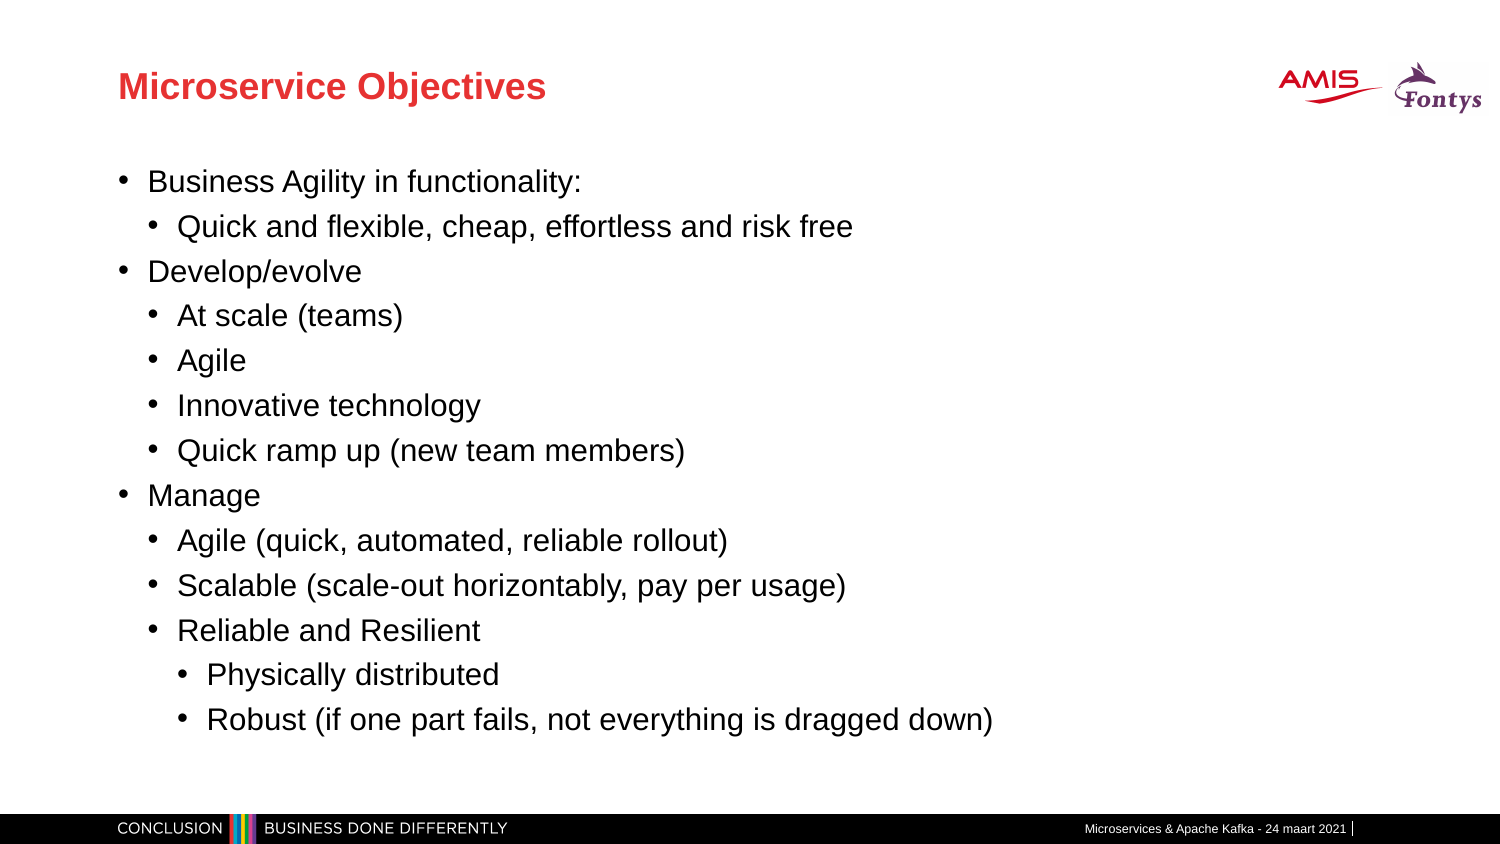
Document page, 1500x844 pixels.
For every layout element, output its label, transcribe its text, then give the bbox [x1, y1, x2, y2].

picture [239, 814, 1500, 844]
picture [0, 814, 236, 844]
title Microservice Objectives [118, 47, 1205, 130]
list Business Agility in functionality: Quick and flexible, cheap, effortless and risk free Develop/evolve At scale (teams) Agile Innovative technology Quick ramp up (new team members) Manage Agile (quick, automated, reliable rollout) Scalable (scale-out horizontably, pay per usage) Reliable and Resilient Physically distributed Robust (if one part fails, not everything is dragged down) [118, 153, 1205, 774]
footer Microservices & Apache Kafka - 24 maart 2021 [814, 820, 1347, 839]
picture [1205, 58, 1489, 116]
